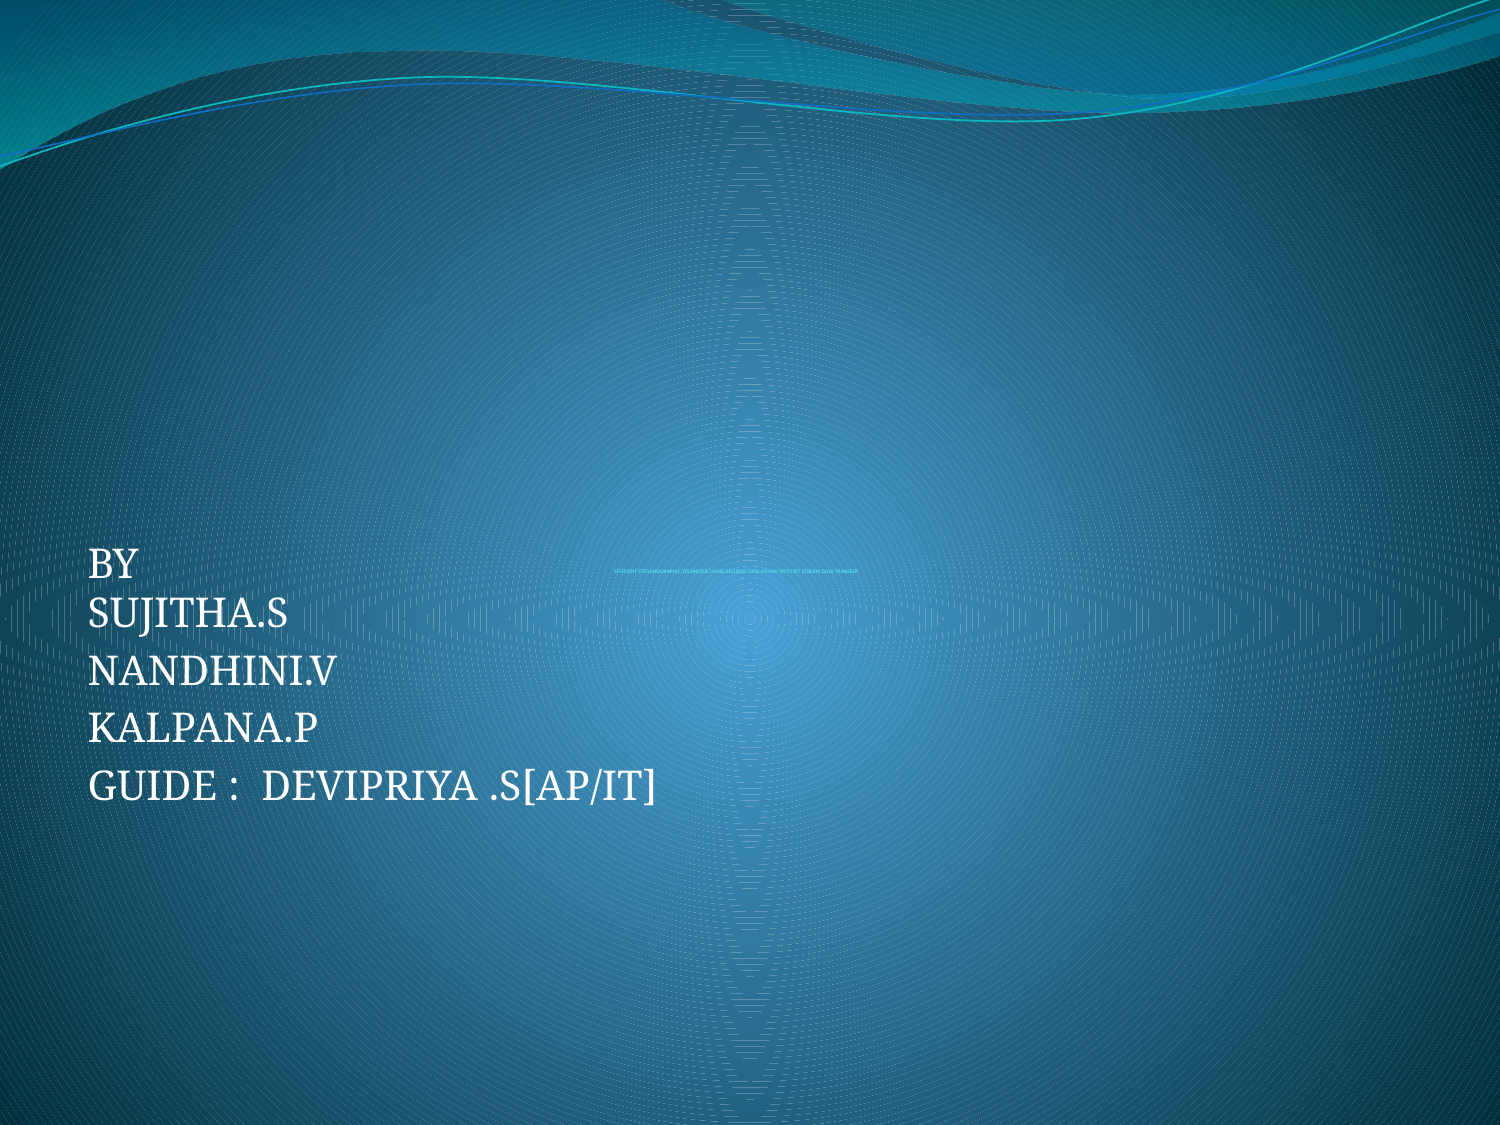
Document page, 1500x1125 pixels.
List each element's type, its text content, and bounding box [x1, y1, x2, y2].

title EFFICIENT STEGANOGRAPHIC TECHNIQUE USING SECURED DATA HIDING WITH BIT STREAM DATA TRANSFER [93, 281, 1382, 582]
subtitle BY SUJITHA.S NANDHINI.V KALPANA.P GUIDE : DEVIPRIYA .S[AP/IT] [87, 529, 1376, 818]
